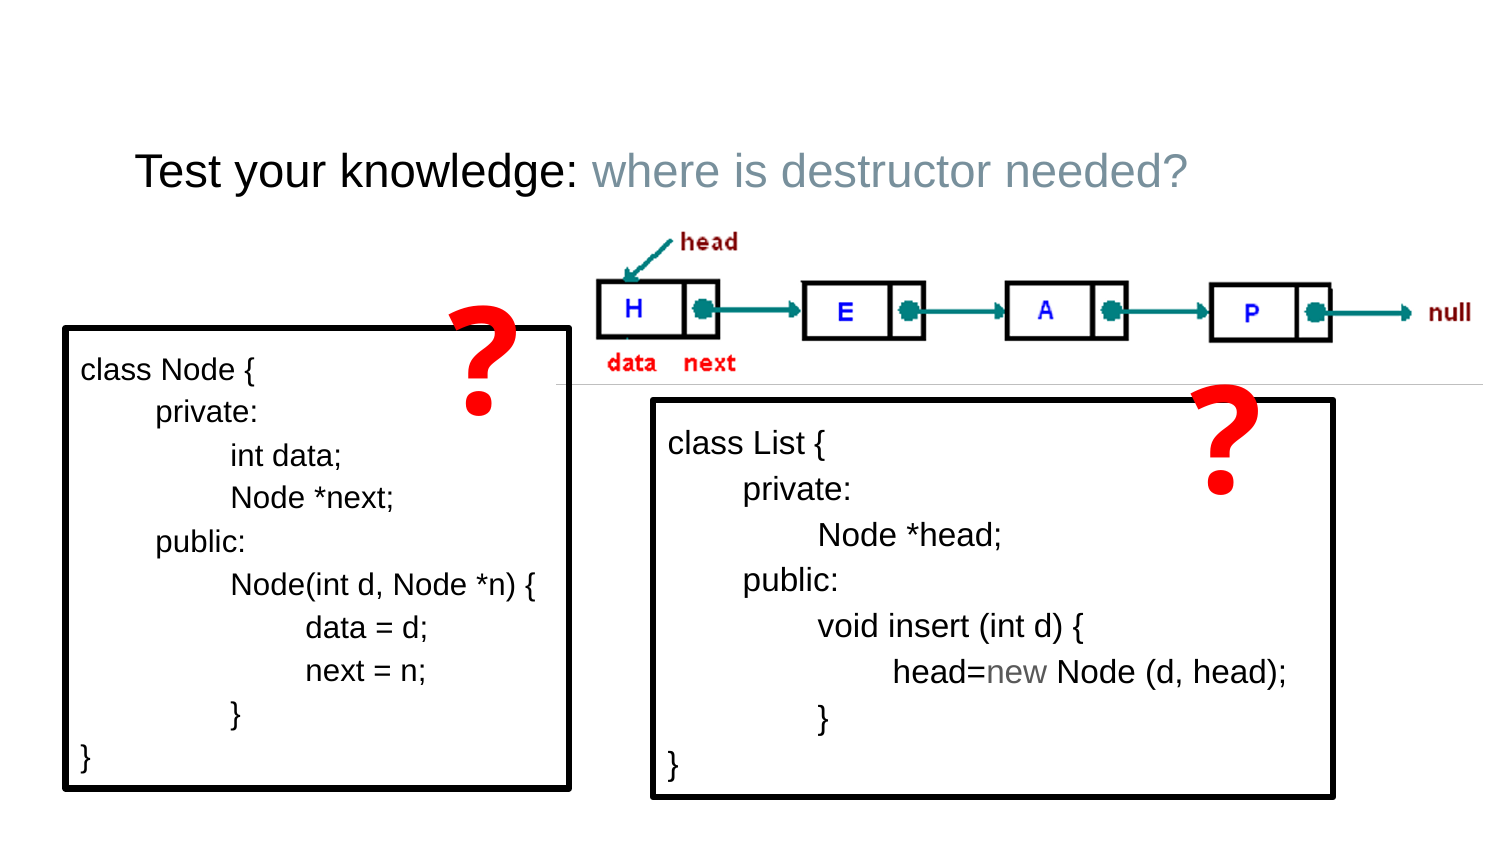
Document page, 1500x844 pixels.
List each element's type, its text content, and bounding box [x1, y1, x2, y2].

text_box class List { private: Node *head; public: void insert (int d) { head=new Node (d, head); } } [652, 399, 1334, 798]
text_box ? [433, 249, 547, 460]
picture [554, 212, 1483, 385]
text_box class Node { private: int data; Node *next; public: Node(int d, Node *n) { data = d; next = n; } } [65, 328, 569, 789]
text_box ? [1175, 393, 1289, 538]
title Test your knowledge: where is destructor needed? [119, 125, 1381, 214]
